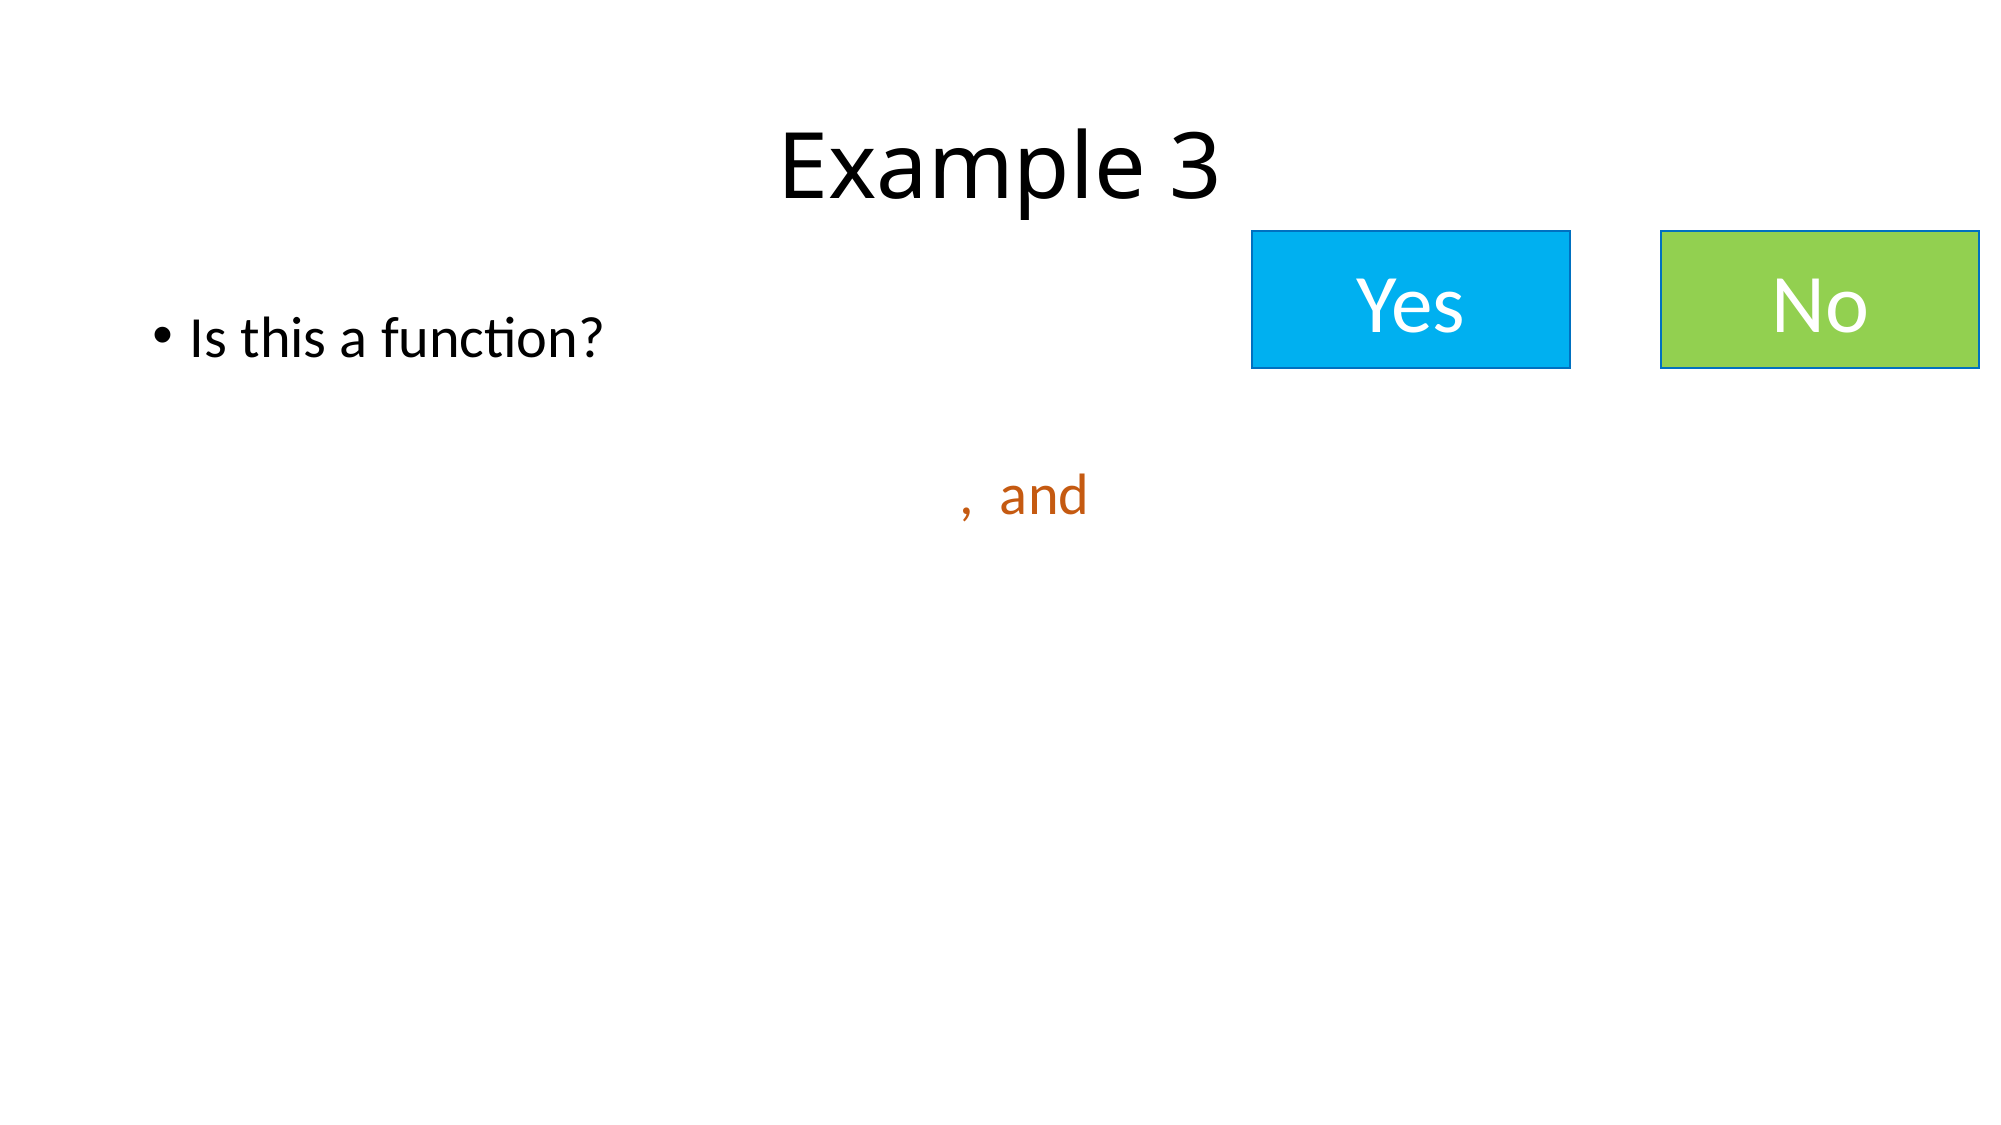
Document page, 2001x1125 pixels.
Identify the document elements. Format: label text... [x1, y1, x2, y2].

title Example 3 [137, 59, 1863, 278]
text_box Yes [1251, 230, 1571, 369]
text_box No [1660, 230, 1980, 369]
